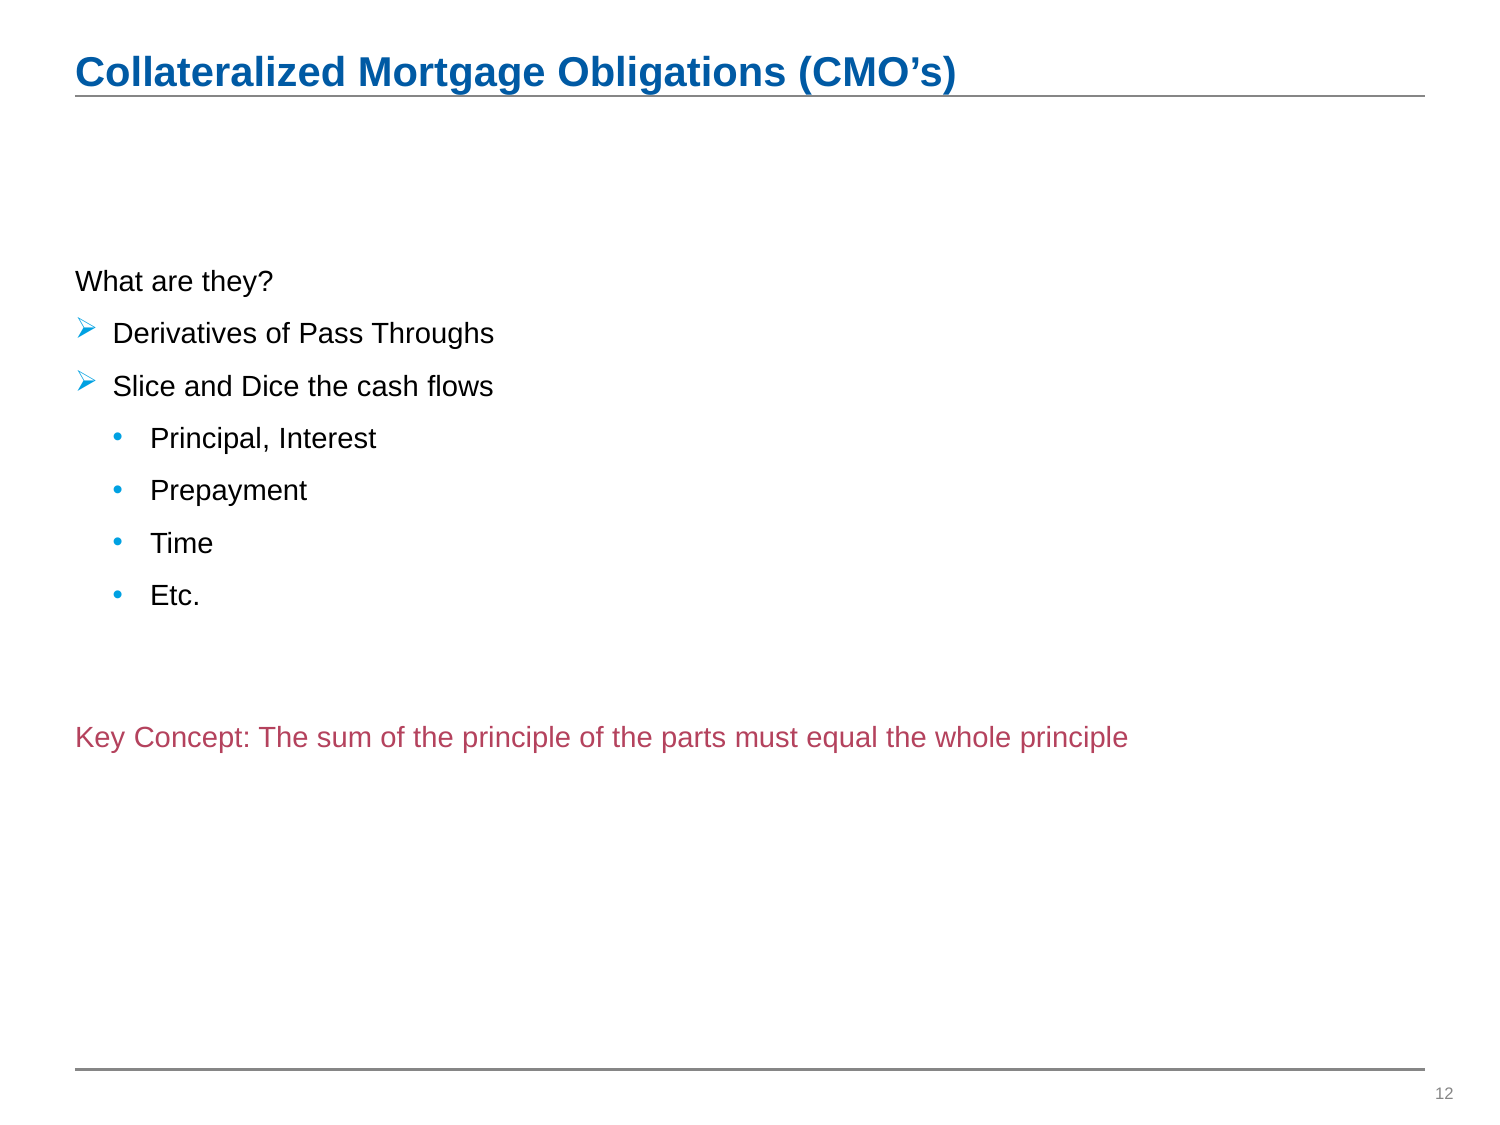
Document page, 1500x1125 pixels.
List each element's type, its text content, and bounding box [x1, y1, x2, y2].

list What are they? Derivatives of Pass Throughs Slice and Dice the cash flows Principal, Interest Prepayment Time Etc. Key Concept: The sum of the principle of the parts must equal the whole principle [75, 254, 1424, 953]
title Collateralized Mortgage Obligations (CMO’s) [75, 45, 1424, 96]
